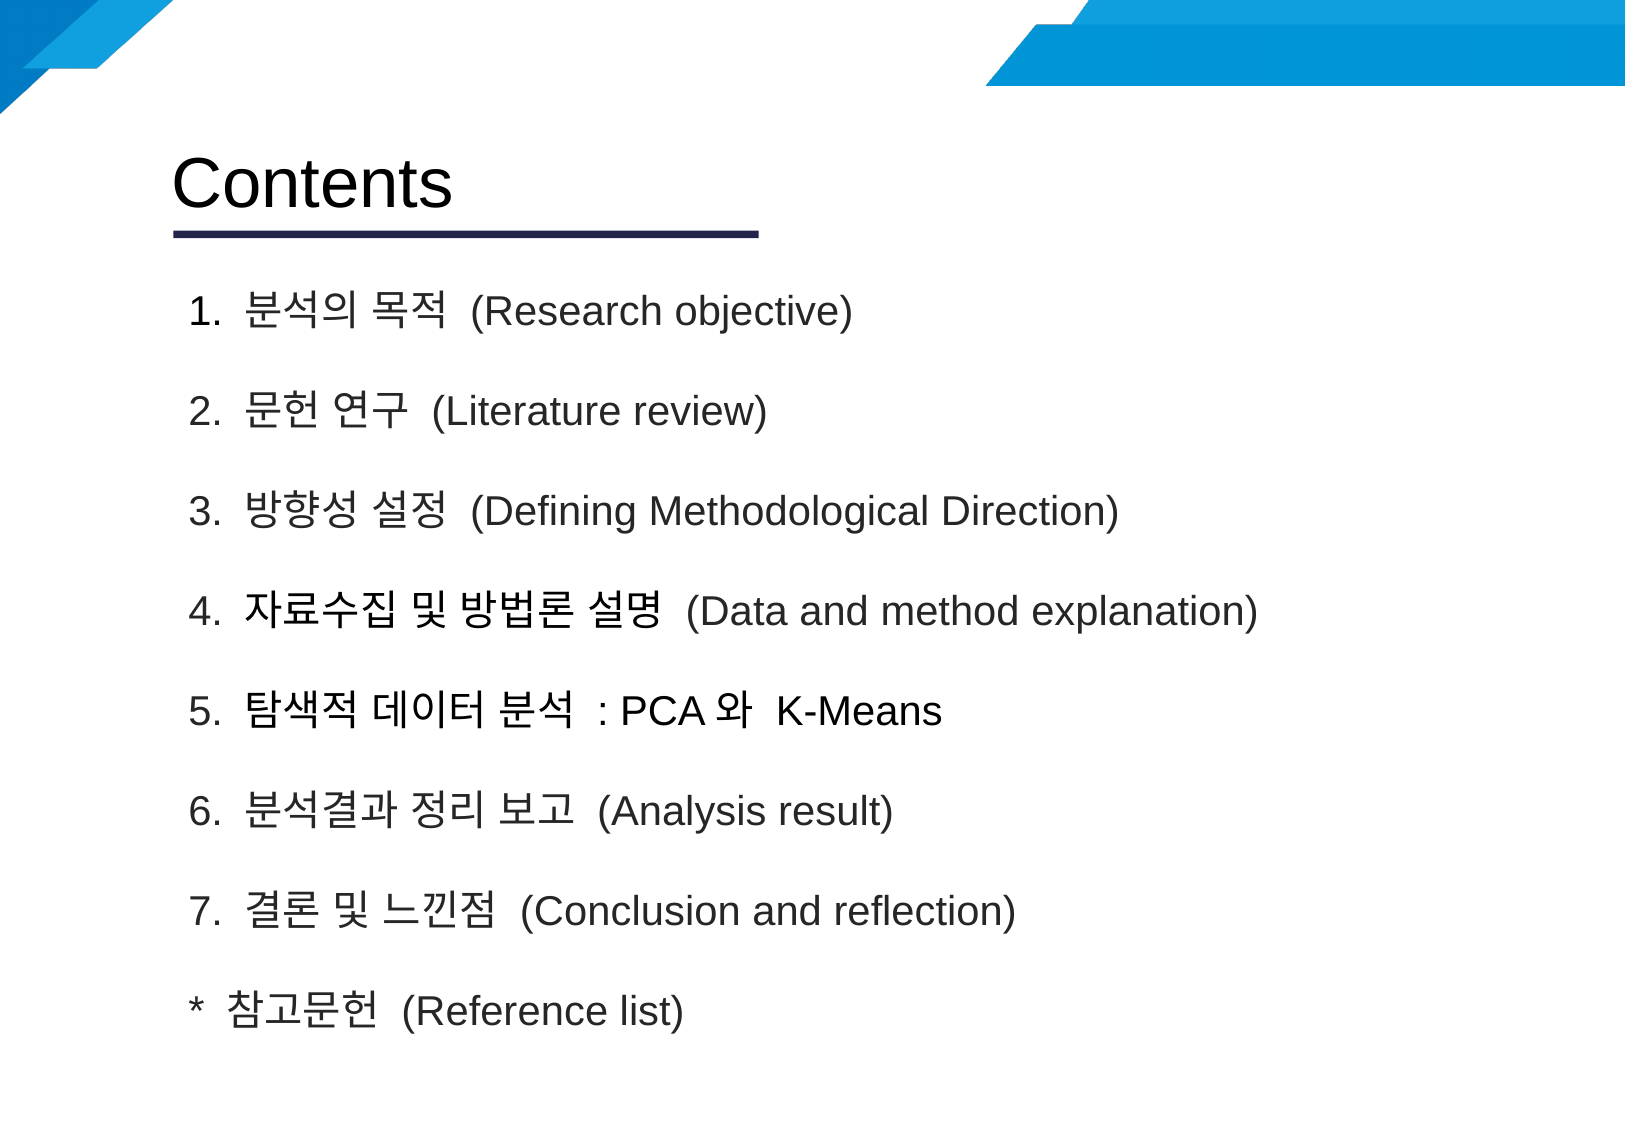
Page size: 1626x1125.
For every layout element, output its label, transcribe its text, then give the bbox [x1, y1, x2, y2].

text_box Contents [155, 129, 864, 230]
text_box [173, 230, 759, 239]
picture [985, 0, 1087, 84]
text_box 1. 분석의 목적 (Research objective) 2. 문헌 연구 (Literature review) 3. 방향성 설정 (Defining Methodological Direction) 4. 자료수집 및 방법론 설명 (Data and method explanation) 5. 탐색적 데이터 분석 : PCA와 K-Means 6. 분석결과 정리 보고 (Analysis result) 7. 결론 및 느낀점 (Conclusion and reflection) * 참고문헌 (Reference list) [173, 276, 1502, 1042]
picture [0, 0, 173, 114]
